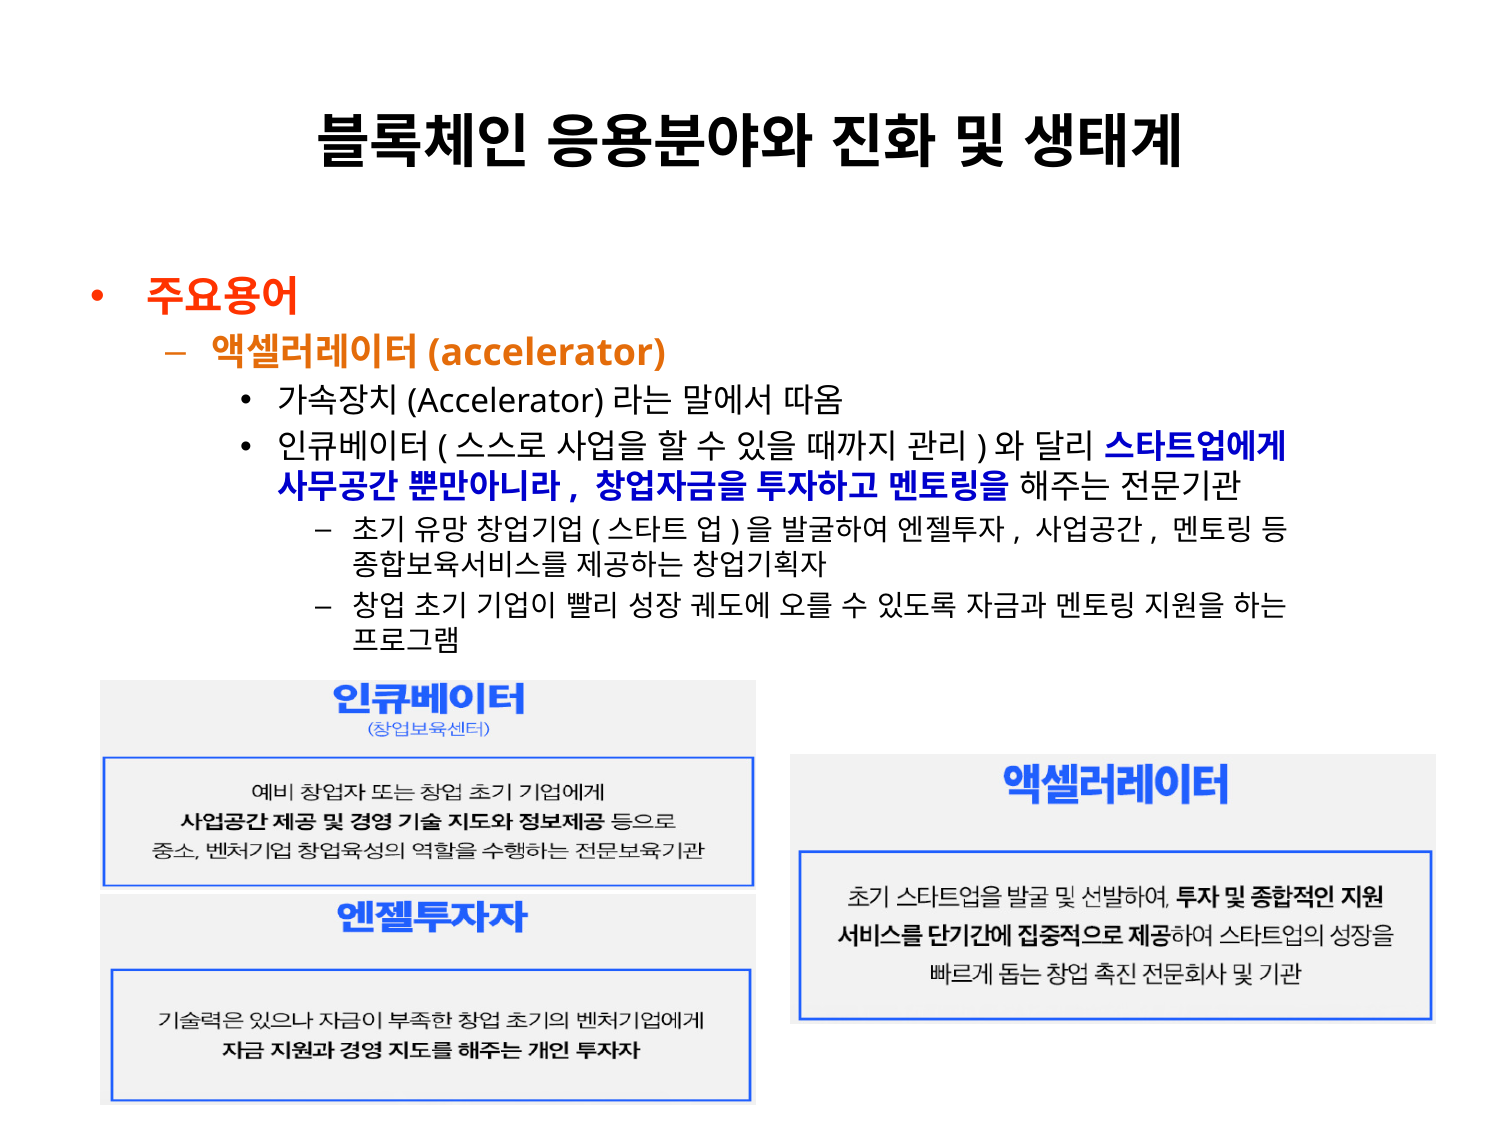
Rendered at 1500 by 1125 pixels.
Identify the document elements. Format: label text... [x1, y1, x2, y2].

picture [100, 894, 756, 1105]
picture [100, 680, 756, 890]
picture [790, 754, 1436, 1024]
title 블록체인 응용분야와 진화 및 생태계 [75, 45, 1425, 233]
list 주요용어 액셀러레이터(accelerator) 가속장치(Accelerator)라는 말에서 따옴 인큐베이터(스스로 사업을 할 수 있을 때까지 관리)와 달리 스타트업에게 사무공간 뿐만아니라, 창업자금을 투자하고 멘토링을 해주는 전문기관 초기 유망 창업기업(스타트 업)을 발굴하여 엔젤투자, 사업공간, 멘토링 등 종합보육서비스를 제공하는 창업기획자 창업 초기 기업이 빨리 성장 궤도에 오를 수 있도록 자금과 멘토링 지원을 하는 프로그램 [75, 262, 1425, 1005]
